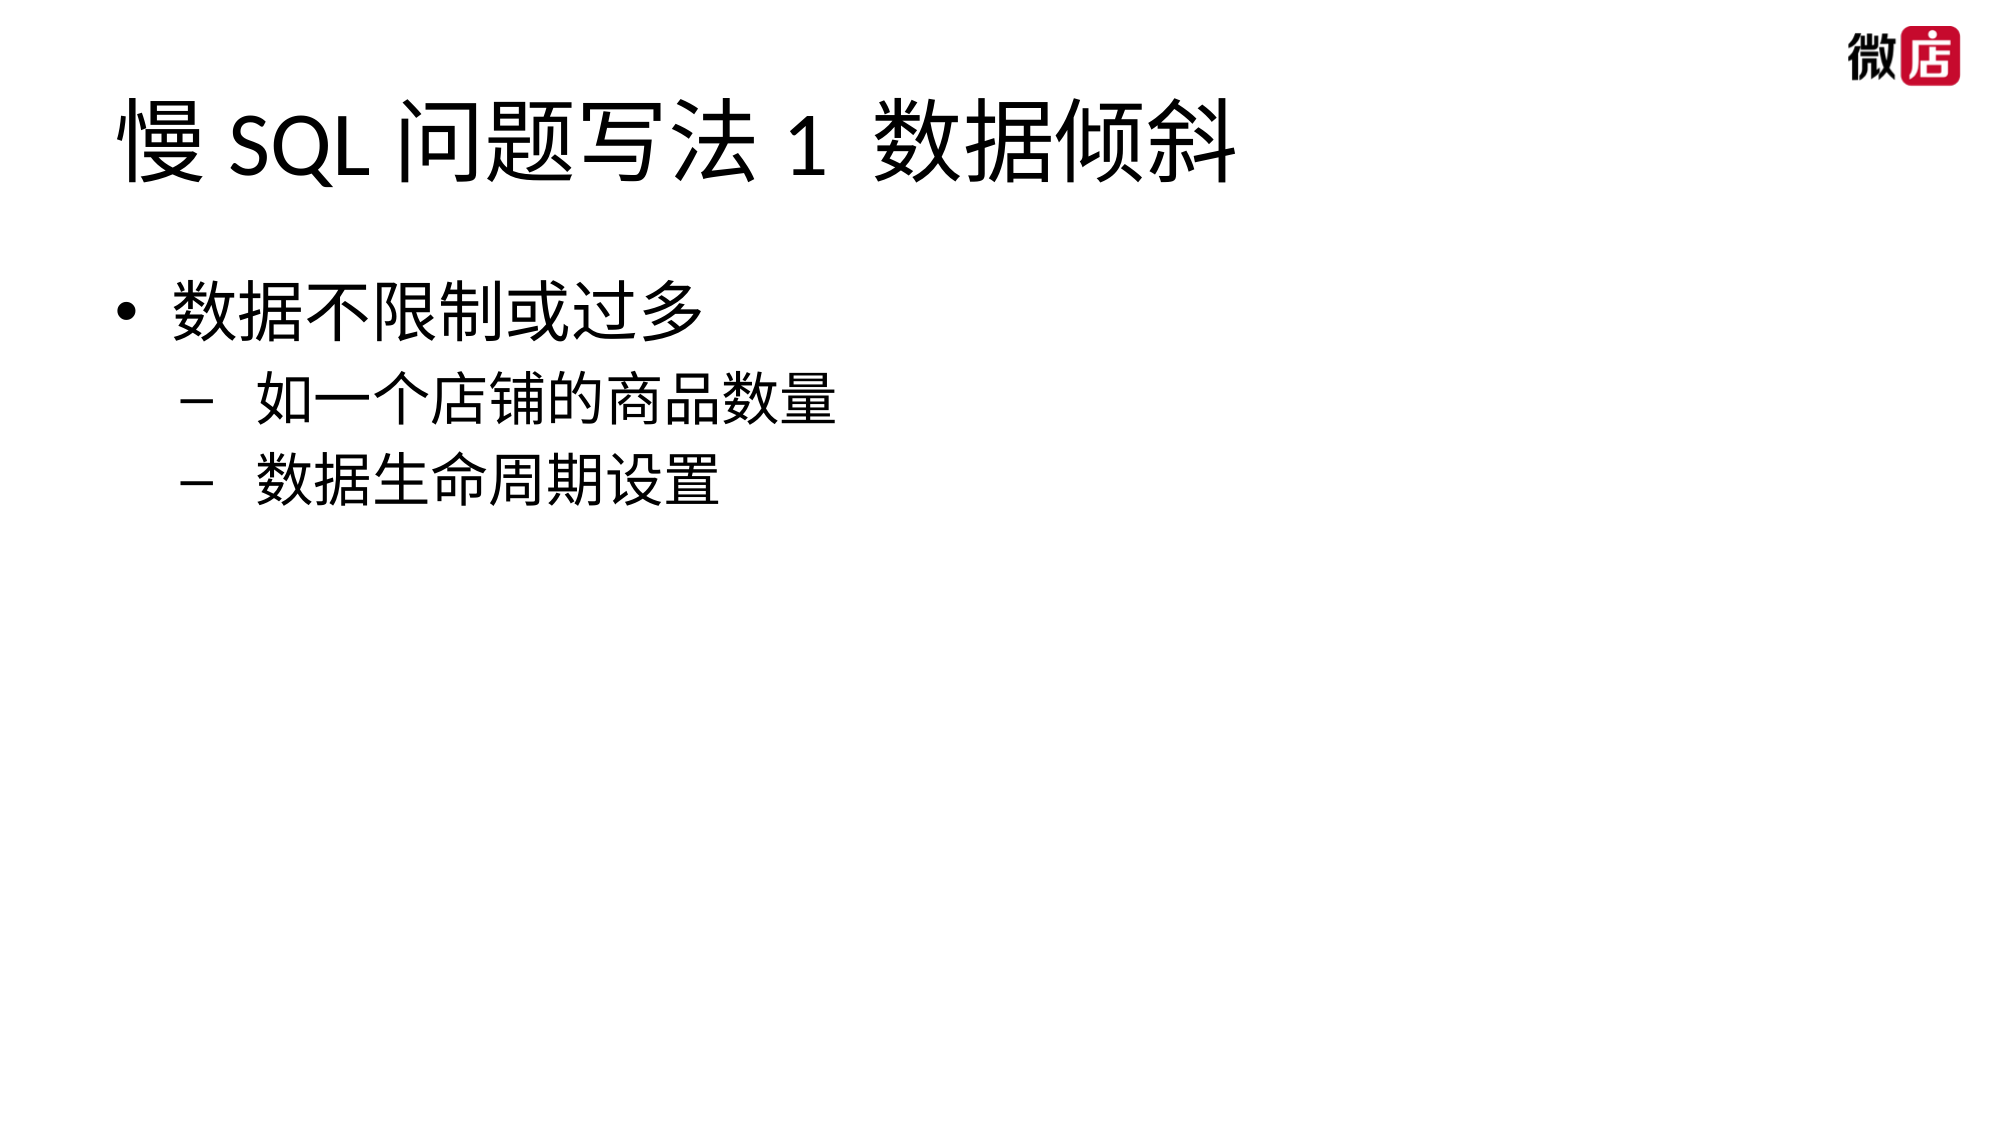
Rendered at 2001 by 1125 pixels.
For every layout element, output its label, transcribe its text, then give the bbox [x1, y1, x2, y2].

list 数据不限制或过多 如一个店铺的商品数量 数据生命周期设置 [99, 262, 1900, 1005]
picture [1839, 26, 1976, 90]
title 慢SQL问题写法1 数据倾斜 [99, 45, 1900, 233]
